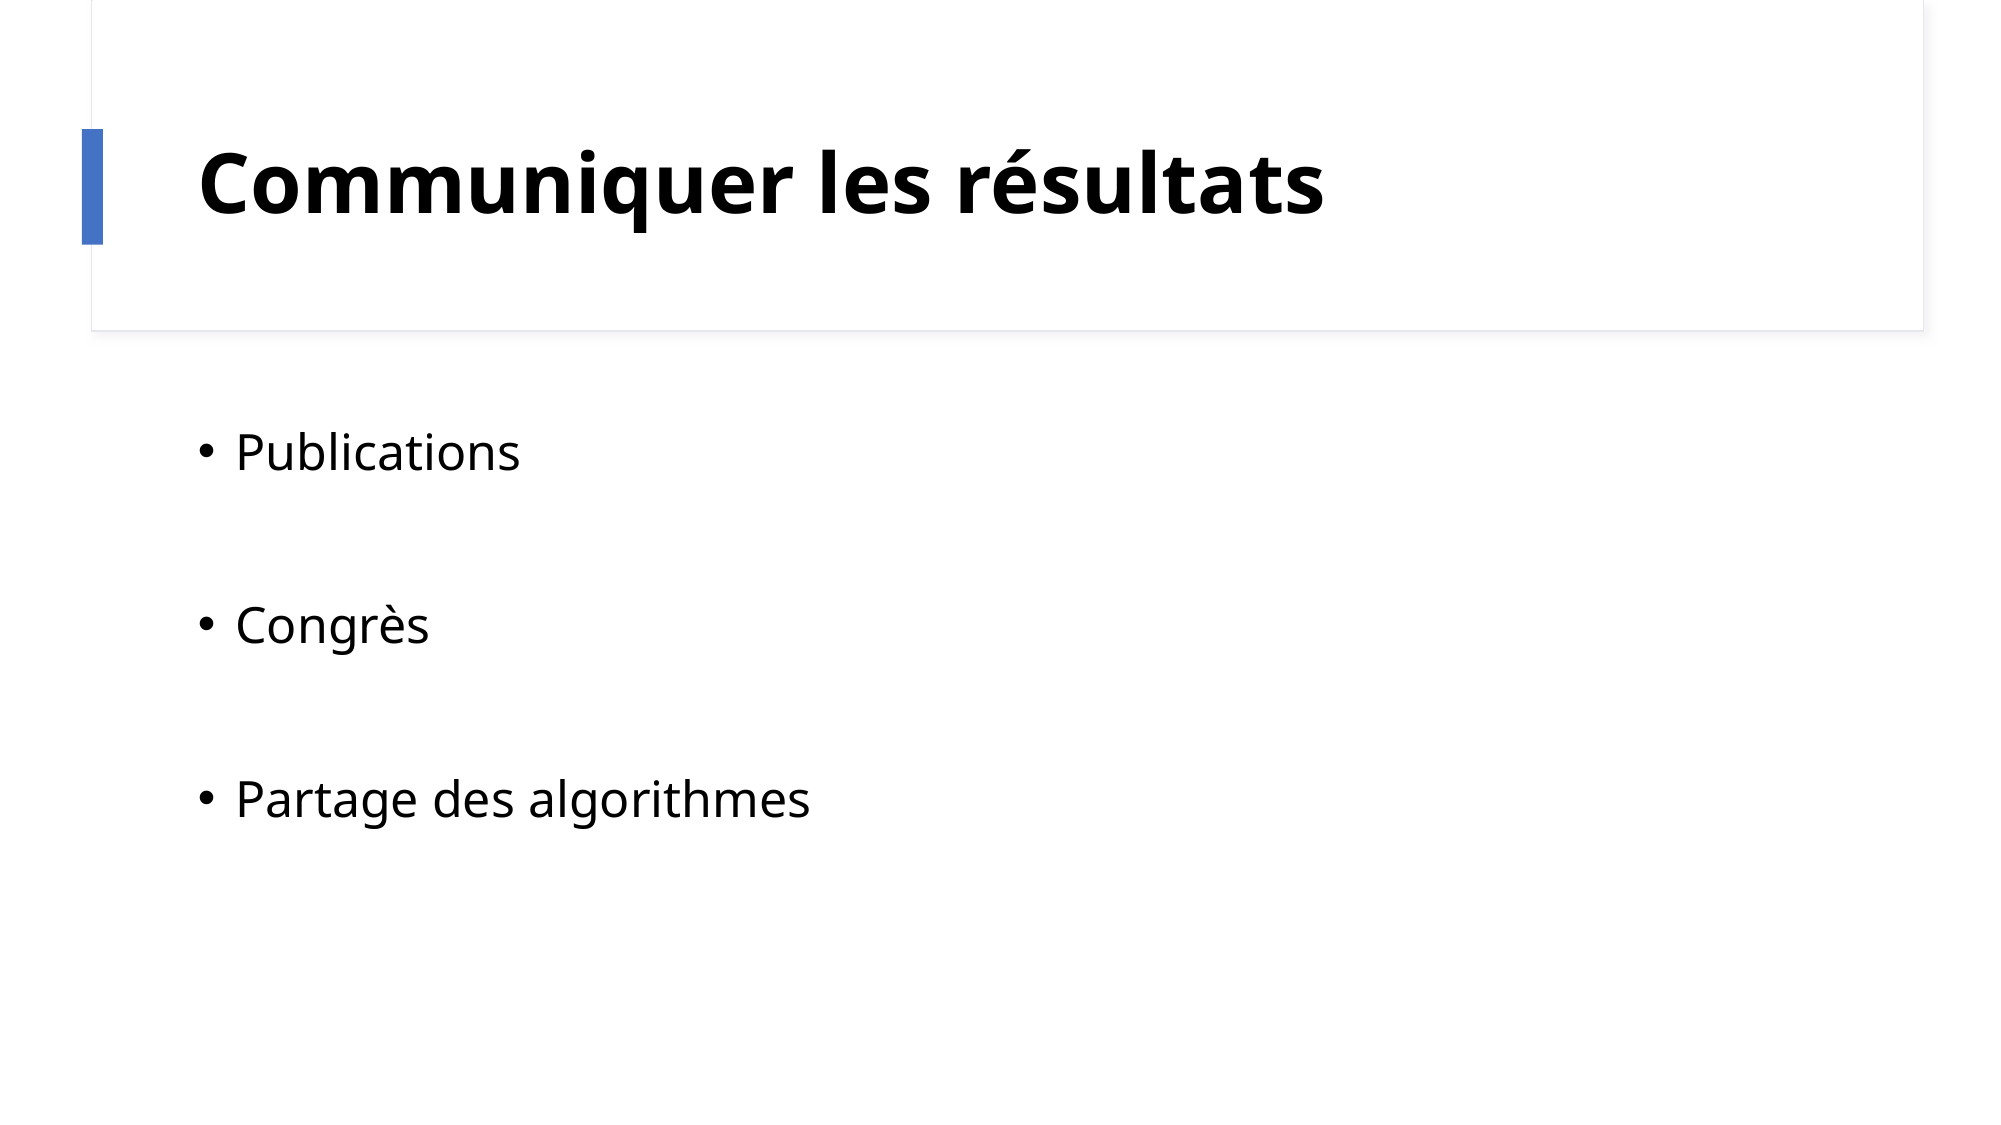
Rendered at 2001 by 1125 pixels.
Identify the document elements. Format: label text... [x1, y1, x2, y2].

title Communiquer les résultats [183, 90, 1851, 284]
list Publications Congrès Partage des algorithmes [183, 406, 1851, 1013]
